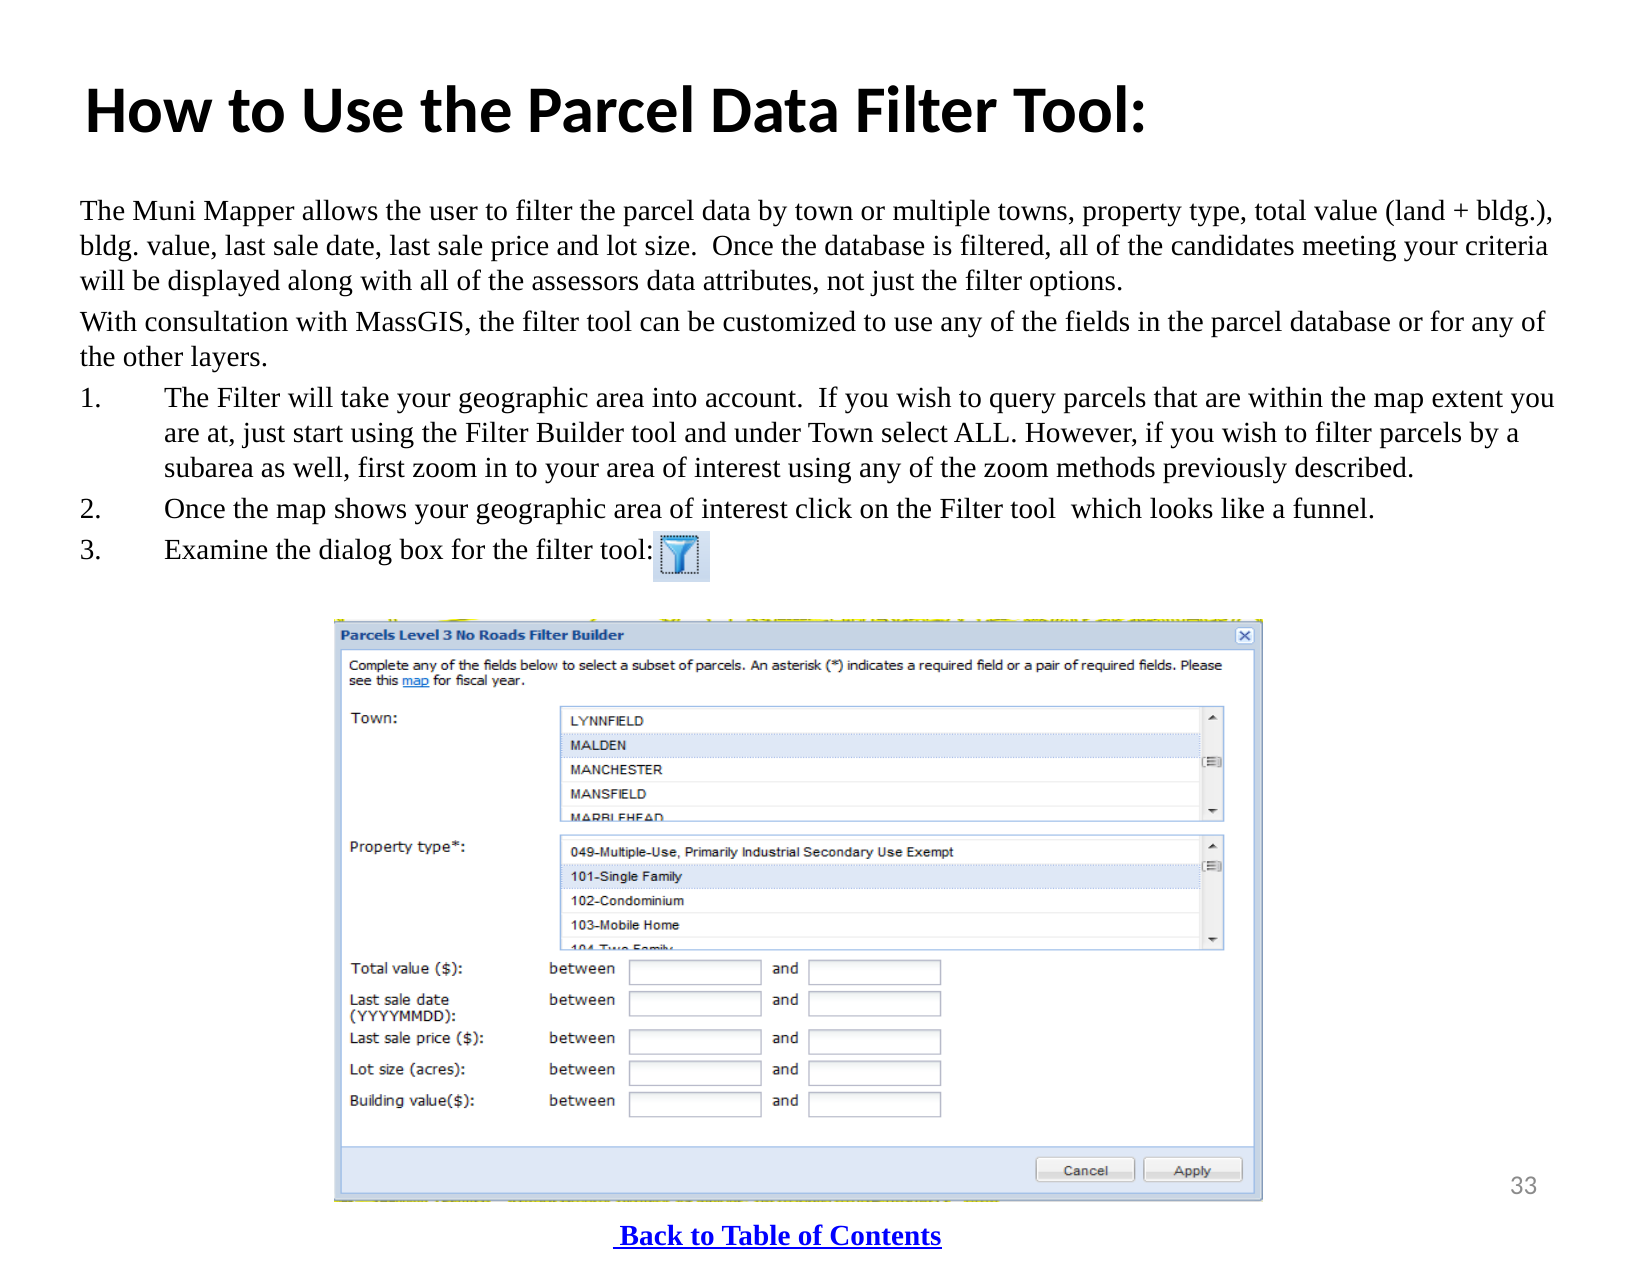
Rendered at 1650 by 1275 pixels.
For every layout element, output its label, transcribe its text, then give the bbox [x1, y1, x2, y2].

list The Muni Mapper allows the user to filter the parcel data by town or multiple towns, property type, total value (land + bldg.), bldg. value, last sale date, last sale price and lot size. Once the database is filtered, all of the candidates meeting your criteria will be displayed along with all of the assessors data attributes, not just the filter options. With consultation with MassGIS, the filter tool can be customized to use any of the fields in the parcel database or for any of the other layers. The Filter will take your geographic area into account. If you wish to query parcels that are within the map extent you are at, just start using the Filter Builder tool and under Town select ALL. However, if you wish to filter parcels by a subarea as well, first zoom in to your area of interest using any of the zoom methods previously described. Once the map shows your geographic area of interest click on the Filter tool which looks like a funnel. Examine the dialog box for the filter tool: [63, 182, 1586, 1025]
picture [653, 530, 711, 582]
text_box Back to Table of Contents [500, 1216, 949, 1275]
title How to Use the Parcel Data Filter Tool: [69, 46, 1554, 165]
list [334, 619, 1263, 1202]
